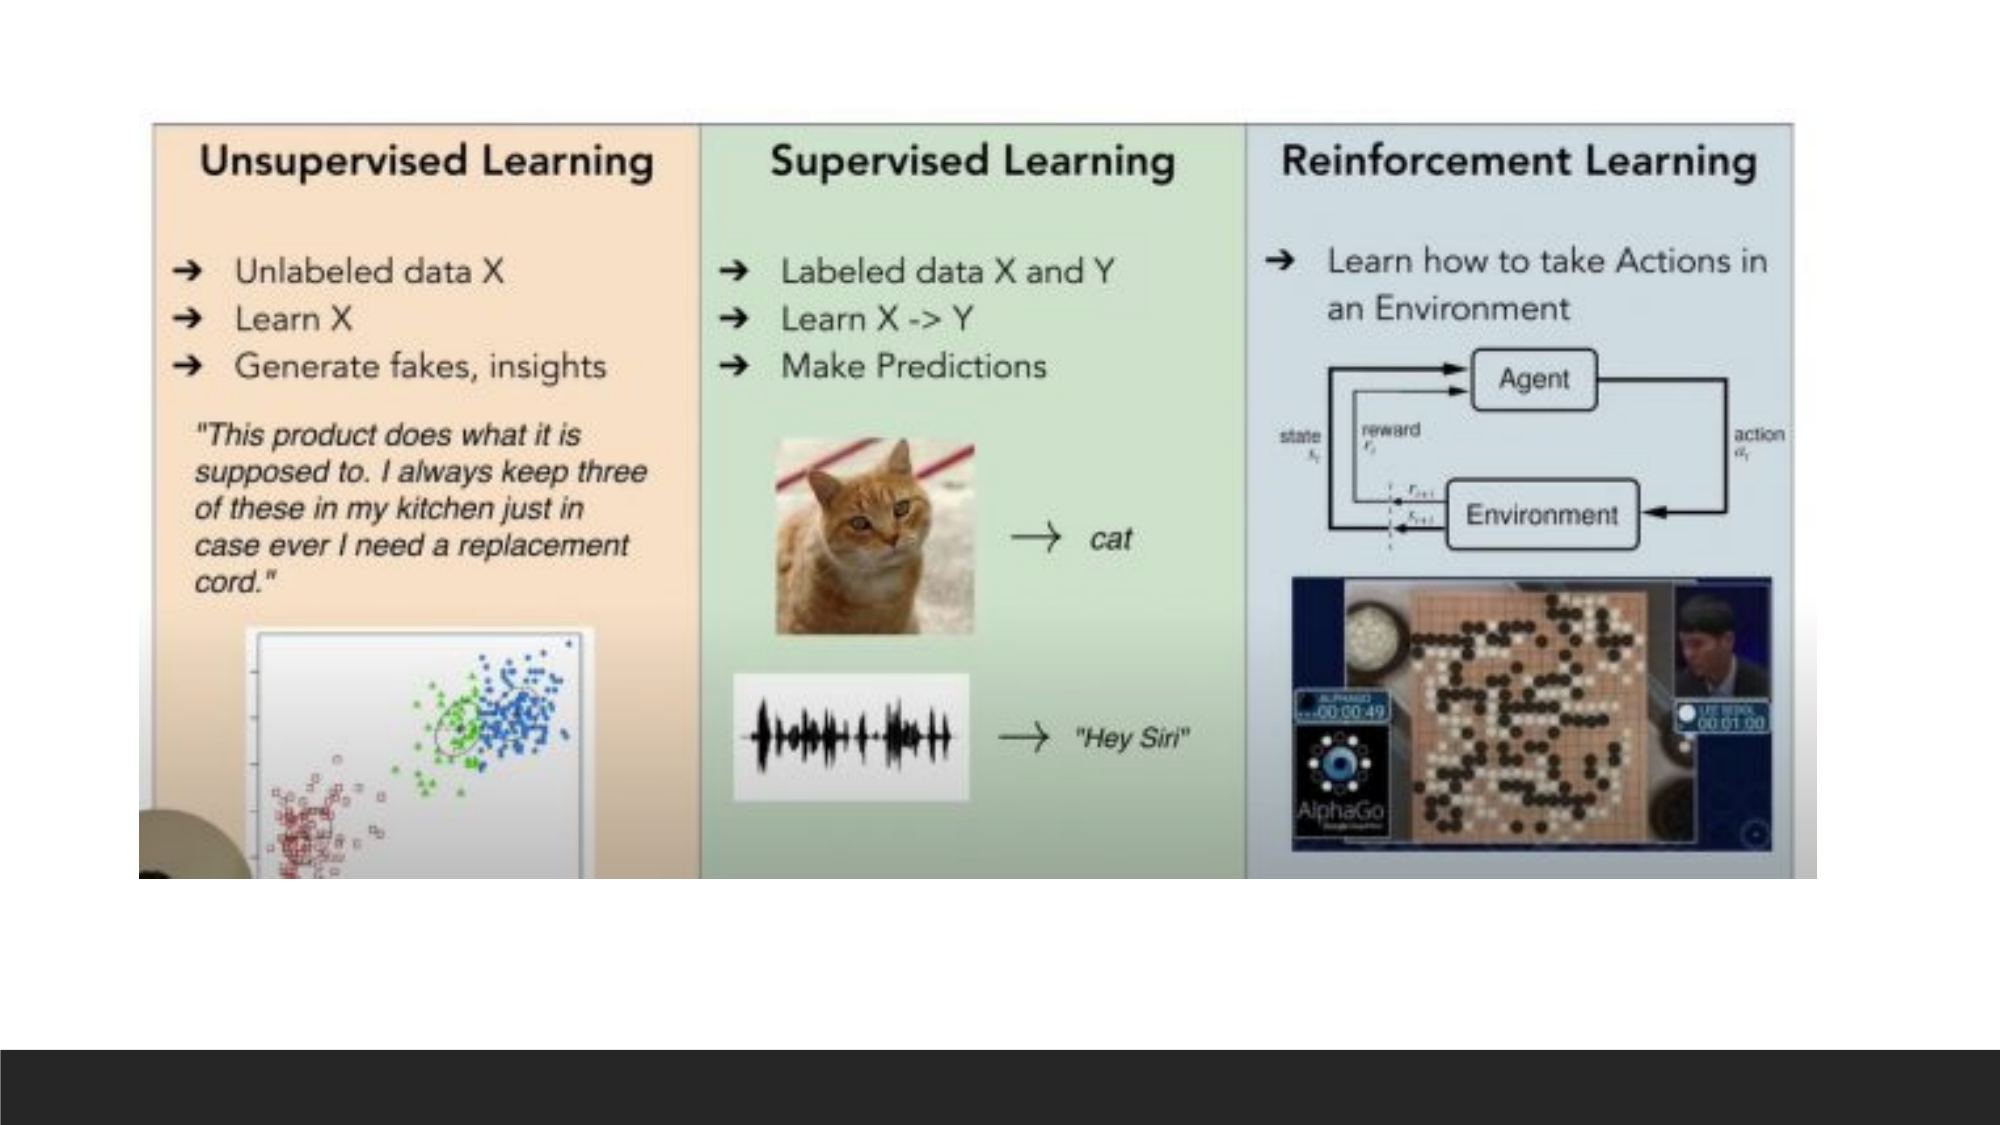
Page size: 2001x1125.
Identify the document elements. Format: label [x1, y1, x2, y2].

picture [138, 107, 1818, 880]
